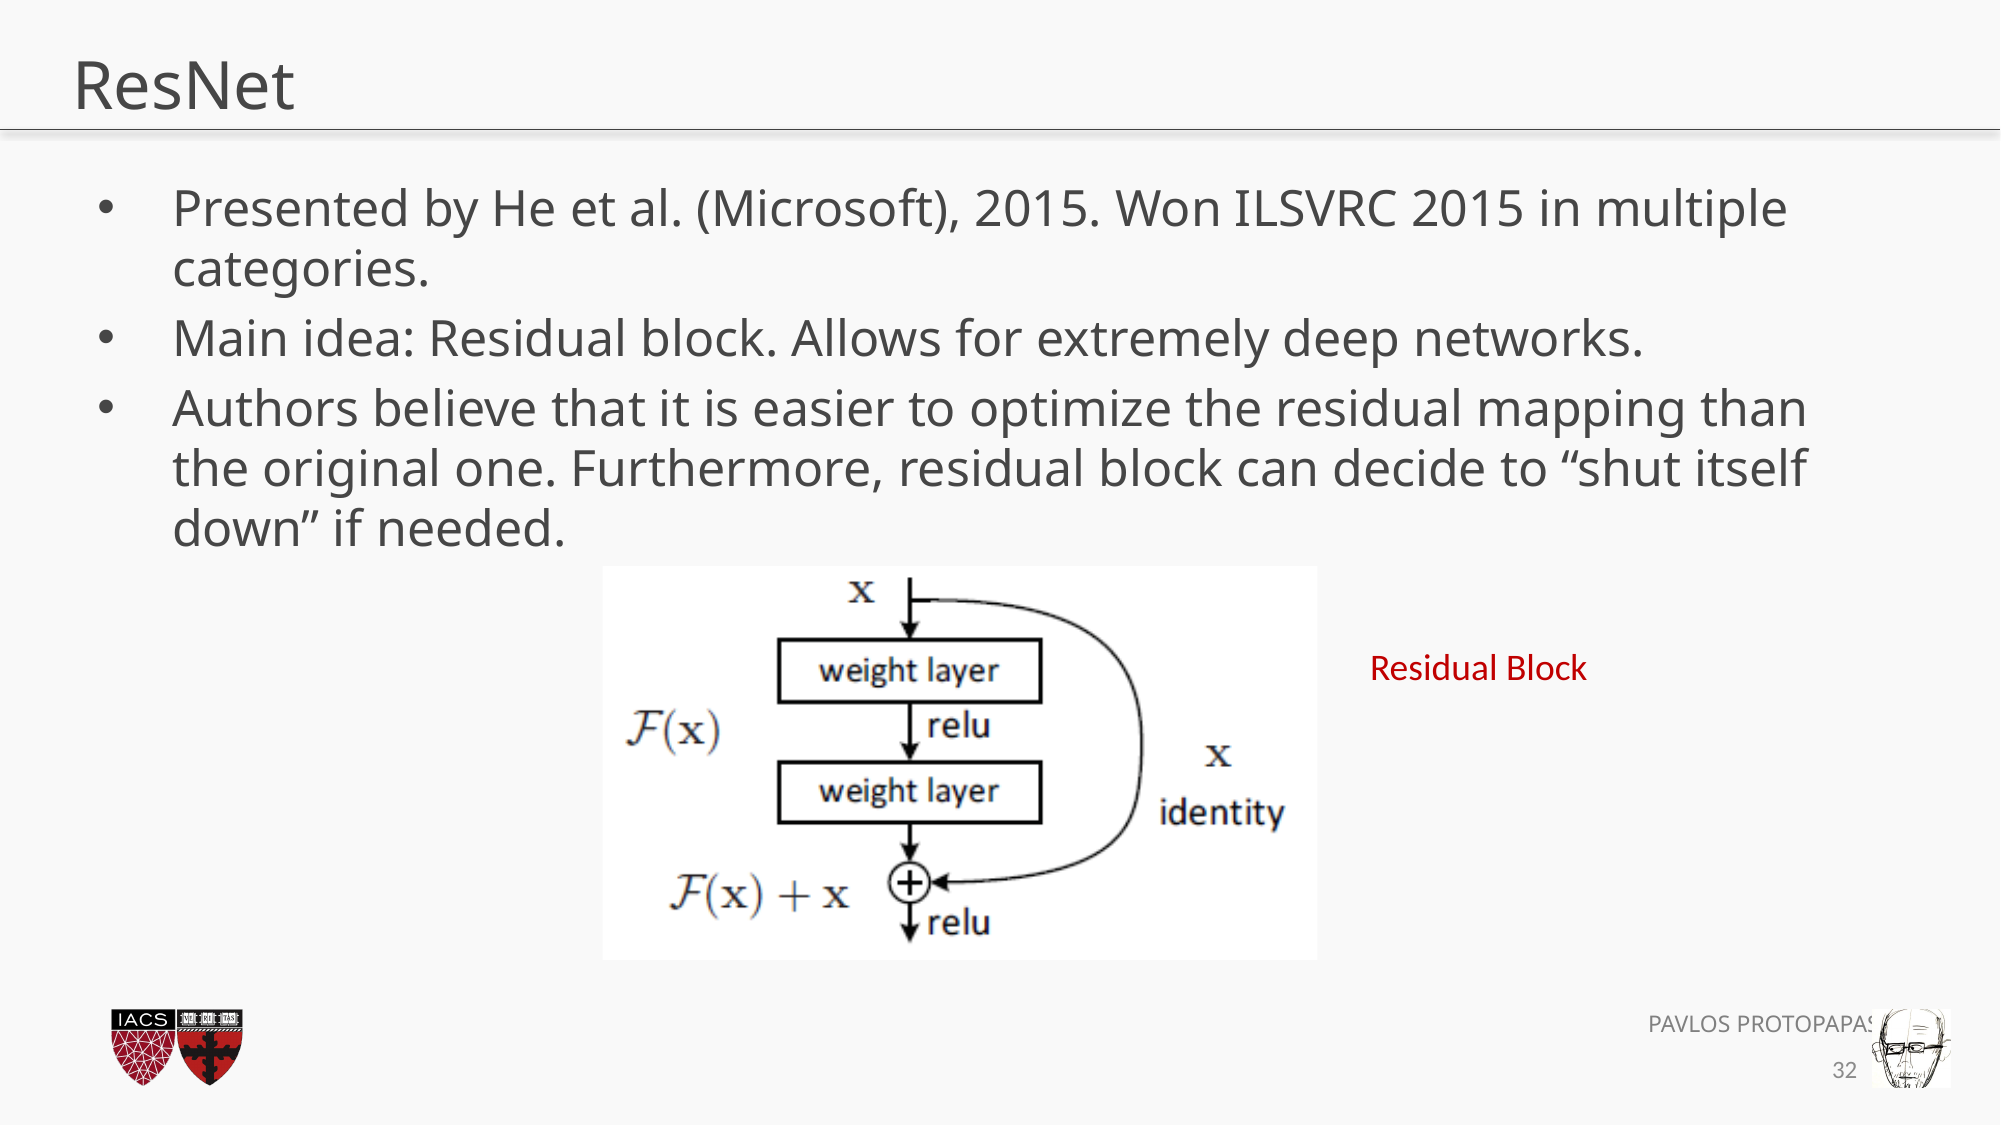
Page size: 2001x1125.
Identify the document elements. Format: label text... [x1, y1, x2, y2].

text_box Residual Block [1355, 635, 1603, 696]
picture [109, 1009, 243, 1086]
picture [602, 566, 1318, 960]
title ResNet [57, 35, 1943, 162]
picture [1872, 1009, 1951, 1088]
list Presented by He et al. (Microsoft), 2015. Won ILSVRC 2015 in multiple categories. Main idea: Residual block. Allows for extremely deep networks. Authors believe that it is easier to optimize the residual mapping than the original one. Furthermore, residual block can decide to “shut itself down” if needed. [82, 169, 1914, 516]
slide_number 32 [1405, 1038, 1873, 1099]
